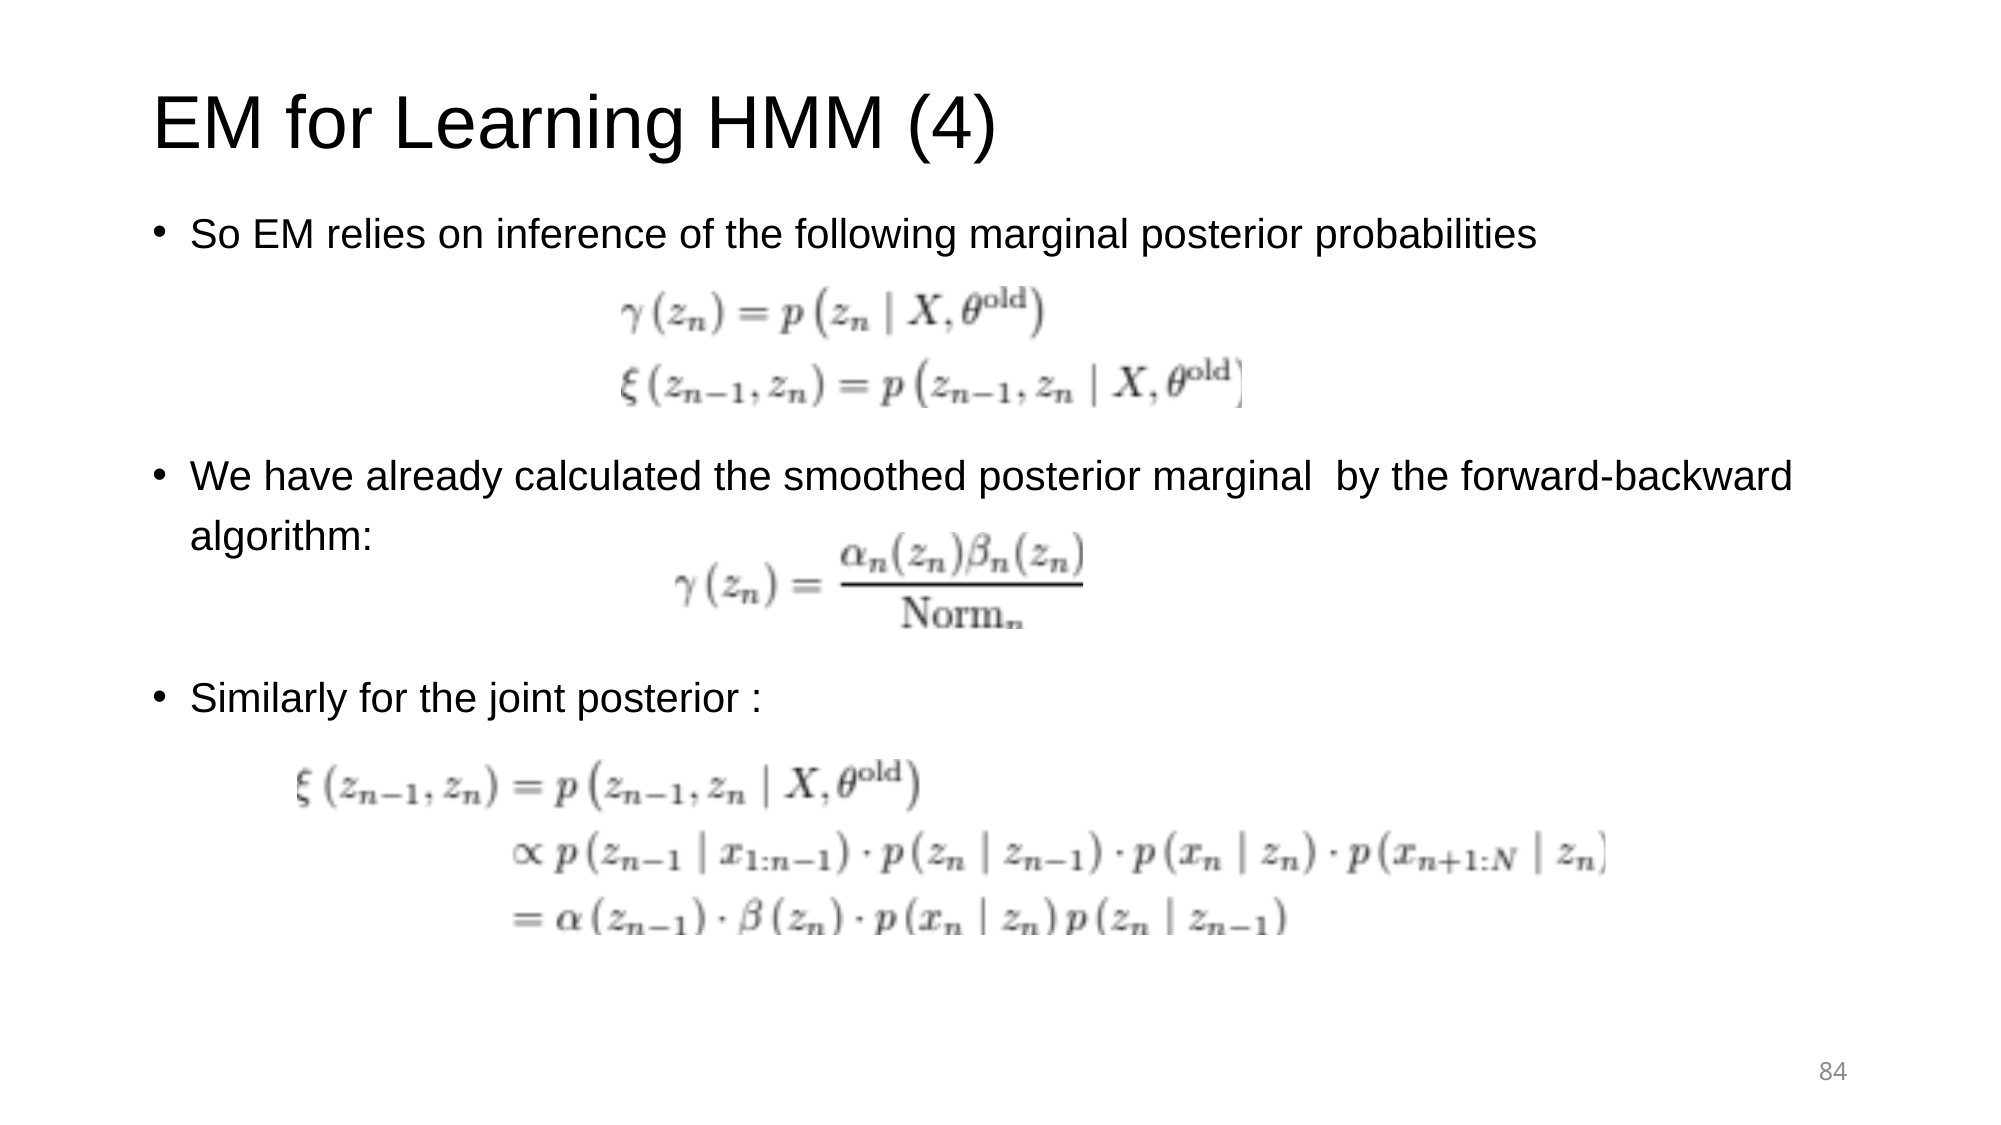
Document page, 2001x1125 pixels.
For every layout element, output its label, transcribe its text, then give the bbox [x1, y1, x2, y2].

picture [297, 759, 1606, 935]
slide_number 84 [1412, 1042, 1863, 1103]
title EM for Learning HMM (4) [137, 59, 1863, 189]
picture [621, 286, 1243, 408]
picture [674, 532, 1084, 629]
